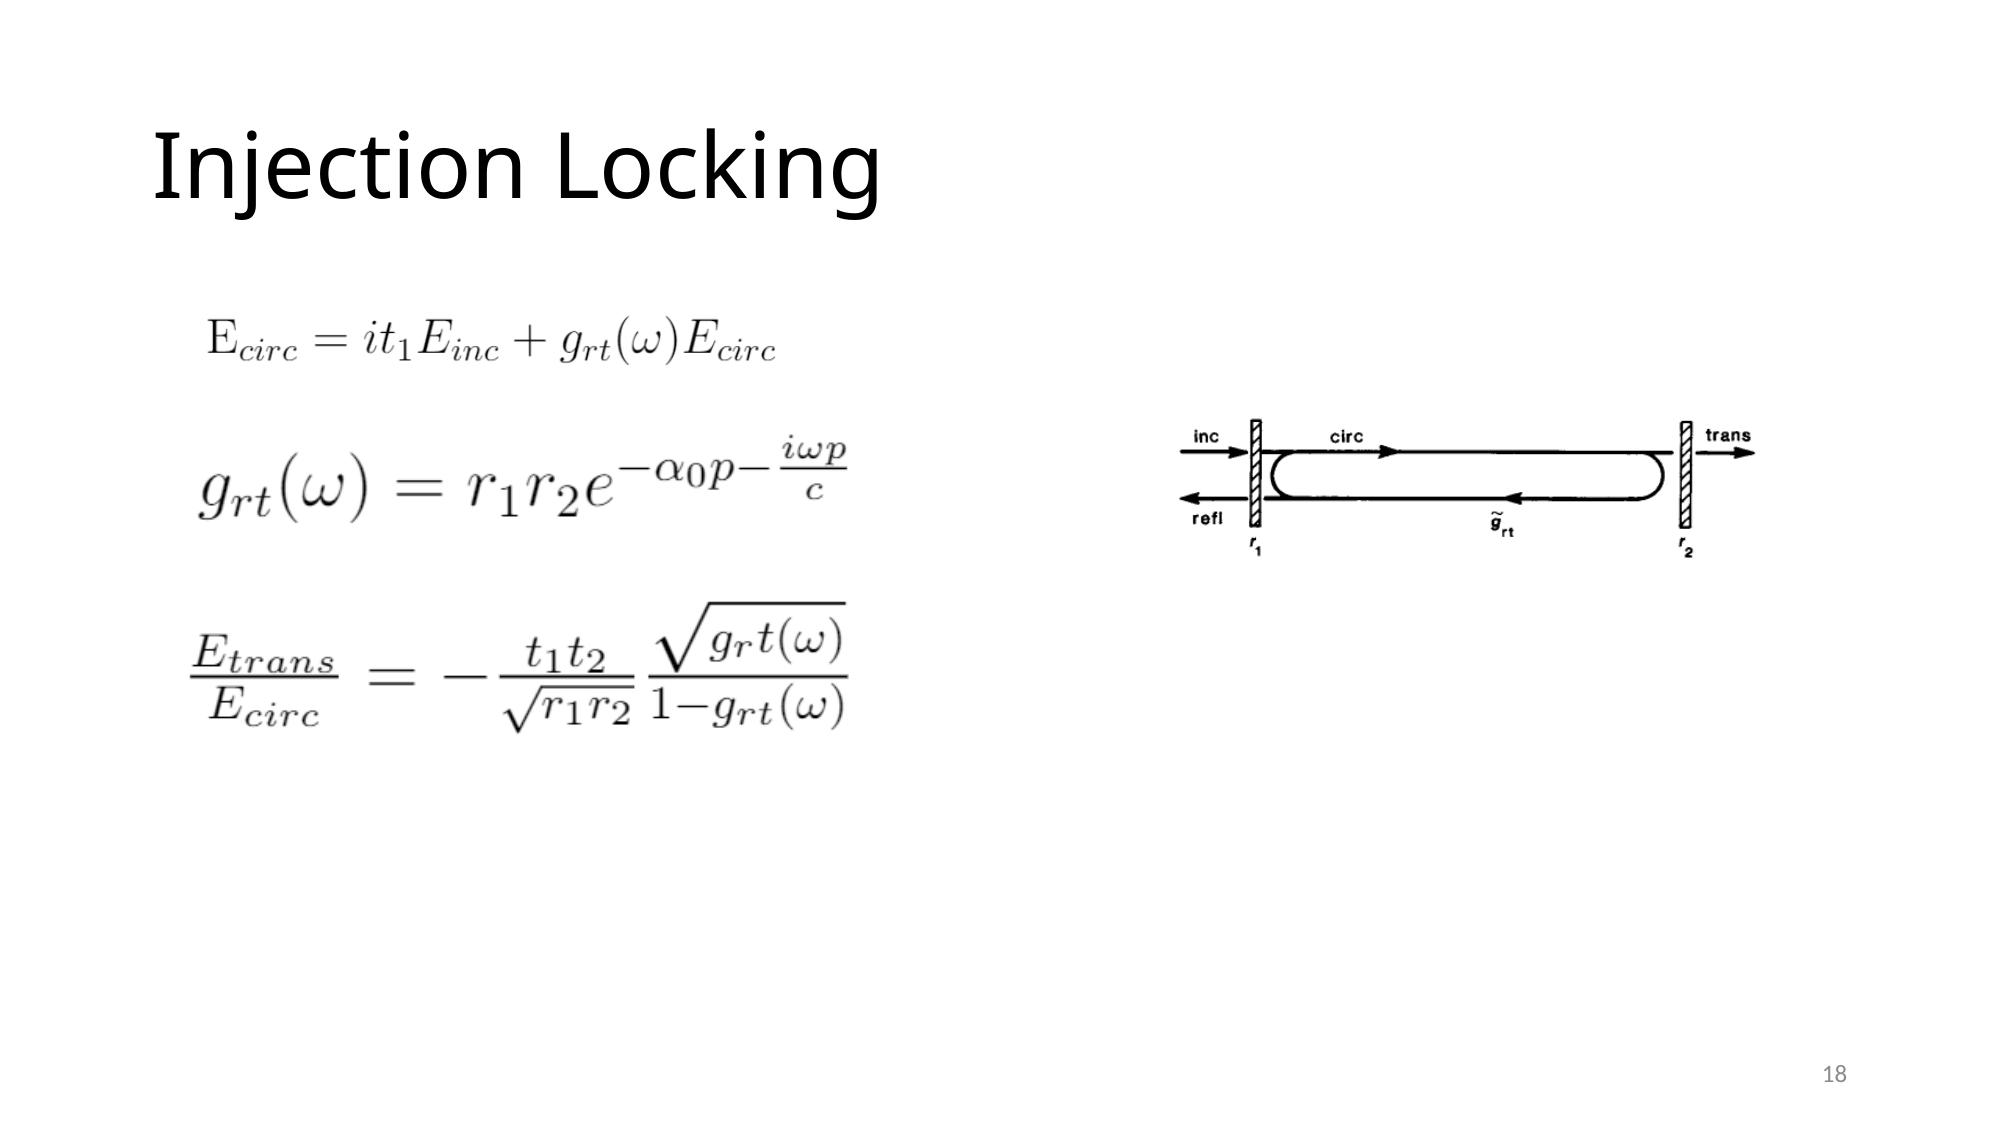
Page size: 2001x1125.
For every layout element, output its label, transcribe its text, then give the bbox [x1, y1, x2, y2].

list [137, 261, 837, 390]
slide_number 18 [1412, 1042, 1863, 1103]
picture [153, 402, 910, 794]
title Injection Locking [137, 59, 1863, 278]
picture [1160, 406, 1777, 576]
